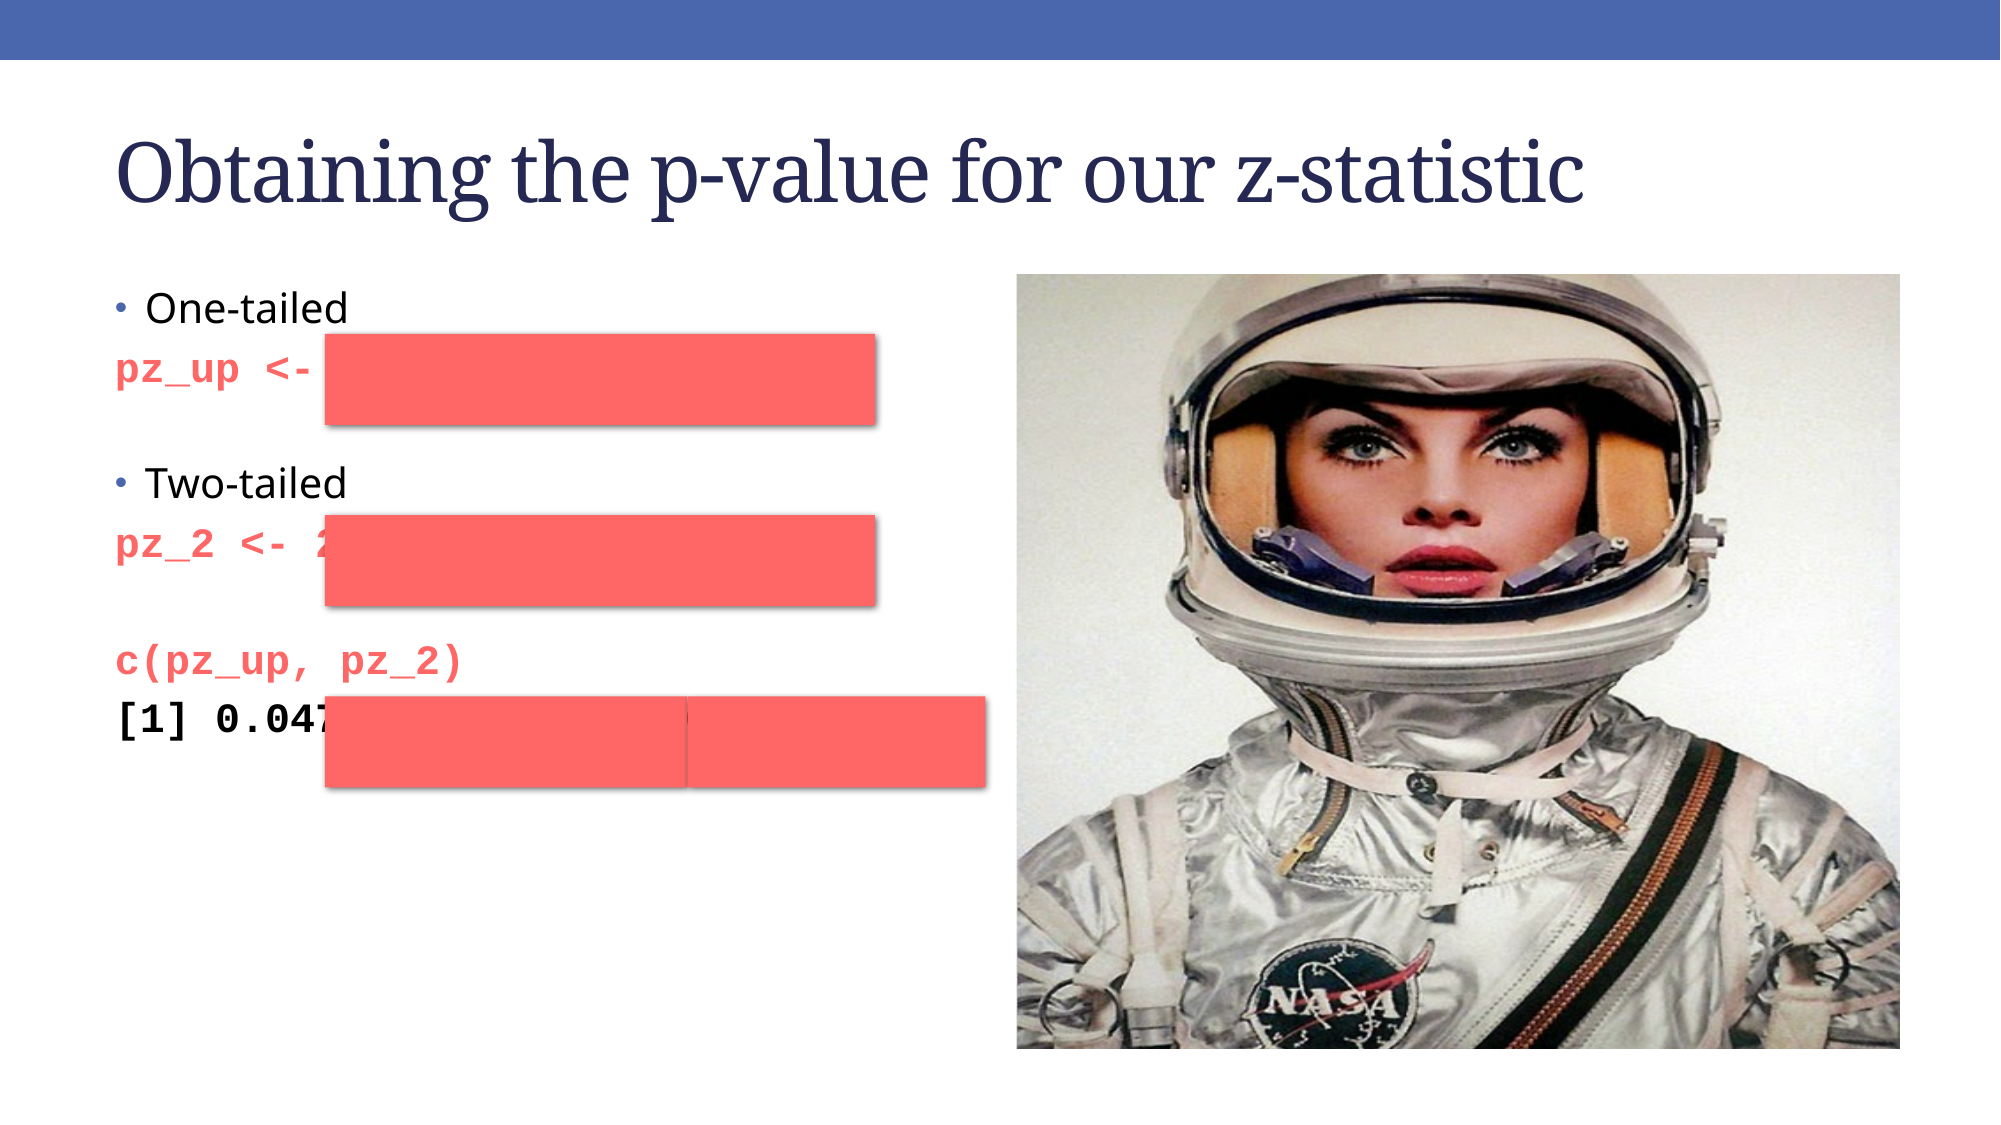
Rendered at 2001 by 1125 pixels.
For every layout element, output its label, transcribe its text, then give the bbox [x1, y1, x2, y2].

text_box [324, 696, 686, 788]
list One-tailed pz_up <- 1 - pnorm(z) Two-tailed pz_2 <- 2*pz_up c(pz_up, pz_2) [1] 0.04779035 0.09558070 [99, 274, 984, 1049]
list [1016, 274, 1901, 1049]
text_box [324, 333, 876, 426]
text_box [687, 696, 986, 788]
text_box [324, 514, 876, 607]
title Obtaining the p-value for our z-statistic [99, 87, 1900, 250]
